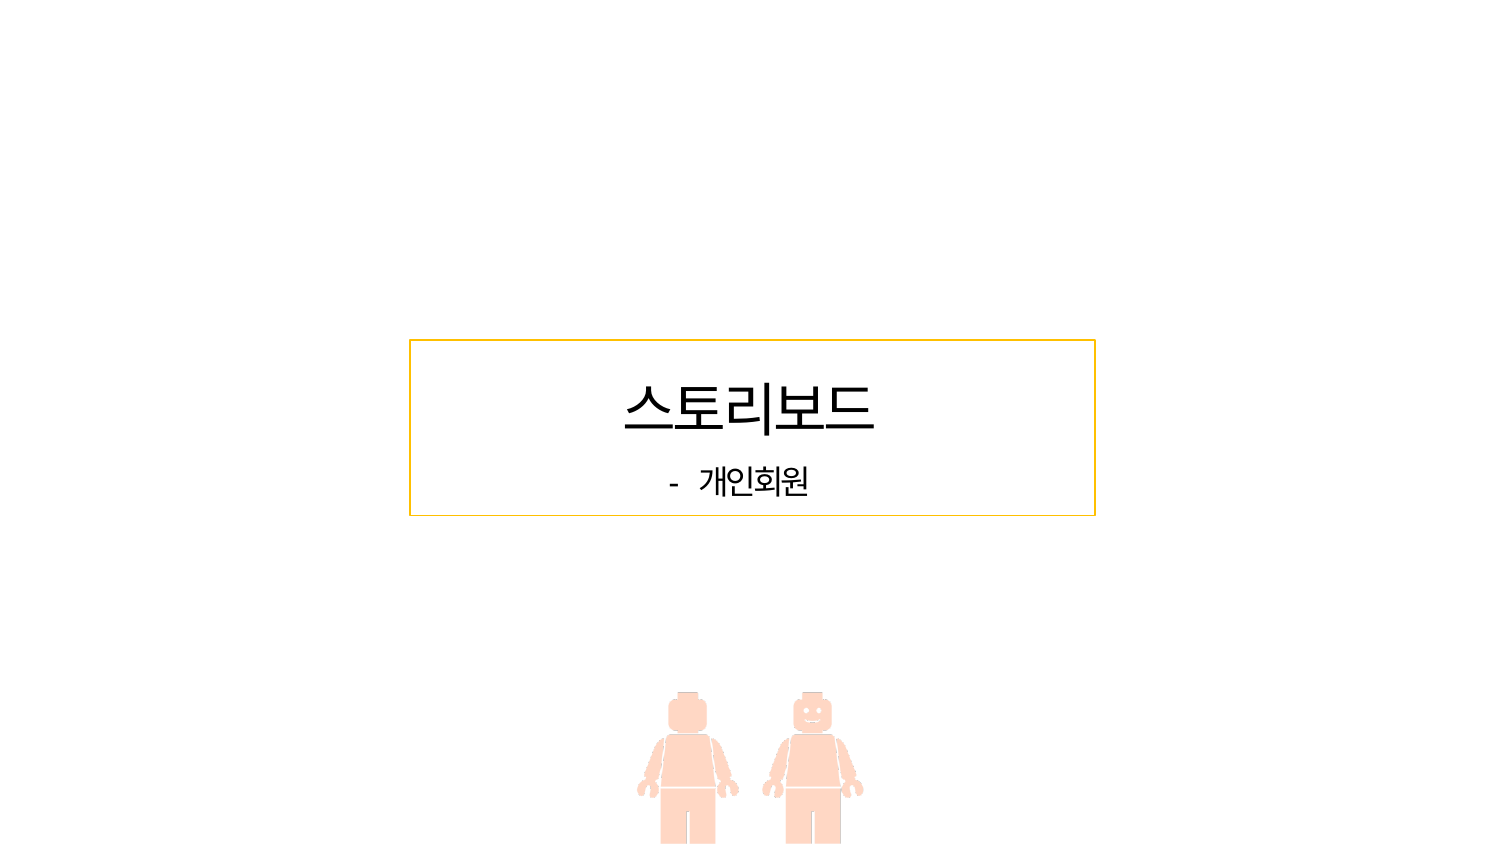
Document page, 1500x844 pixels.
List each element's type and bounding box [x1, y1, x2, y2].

picture [636, 683, 864, 844]
text_box [408, 338, 1097, 518]
